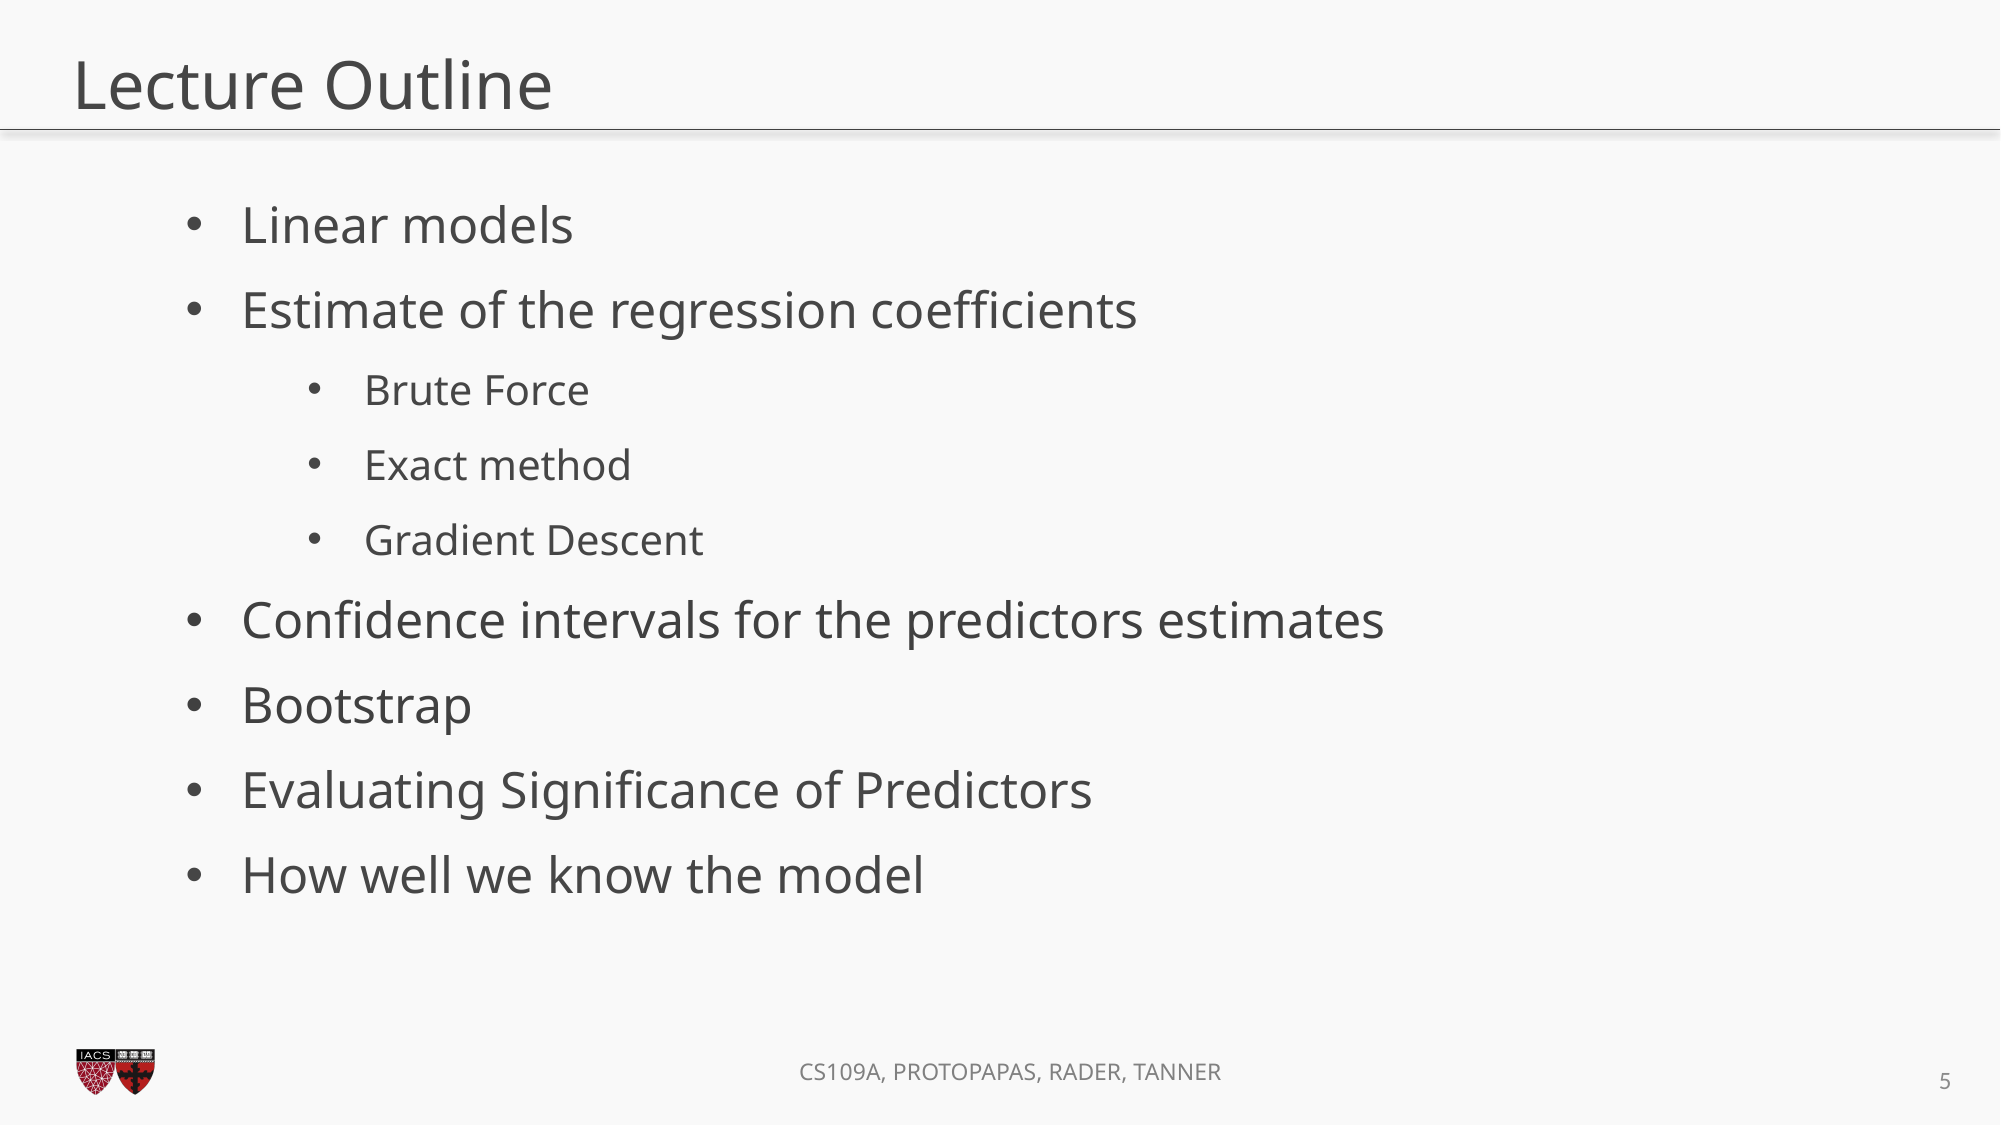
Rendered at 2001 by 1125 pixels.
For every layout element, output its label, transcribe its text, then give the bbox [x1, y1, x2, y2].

slide_number 4 [1500, 1050, 1967, 1110]
picture [75, 1049, 155, 1095]
title Lecture Outline [57, 35, 1943, 162]
